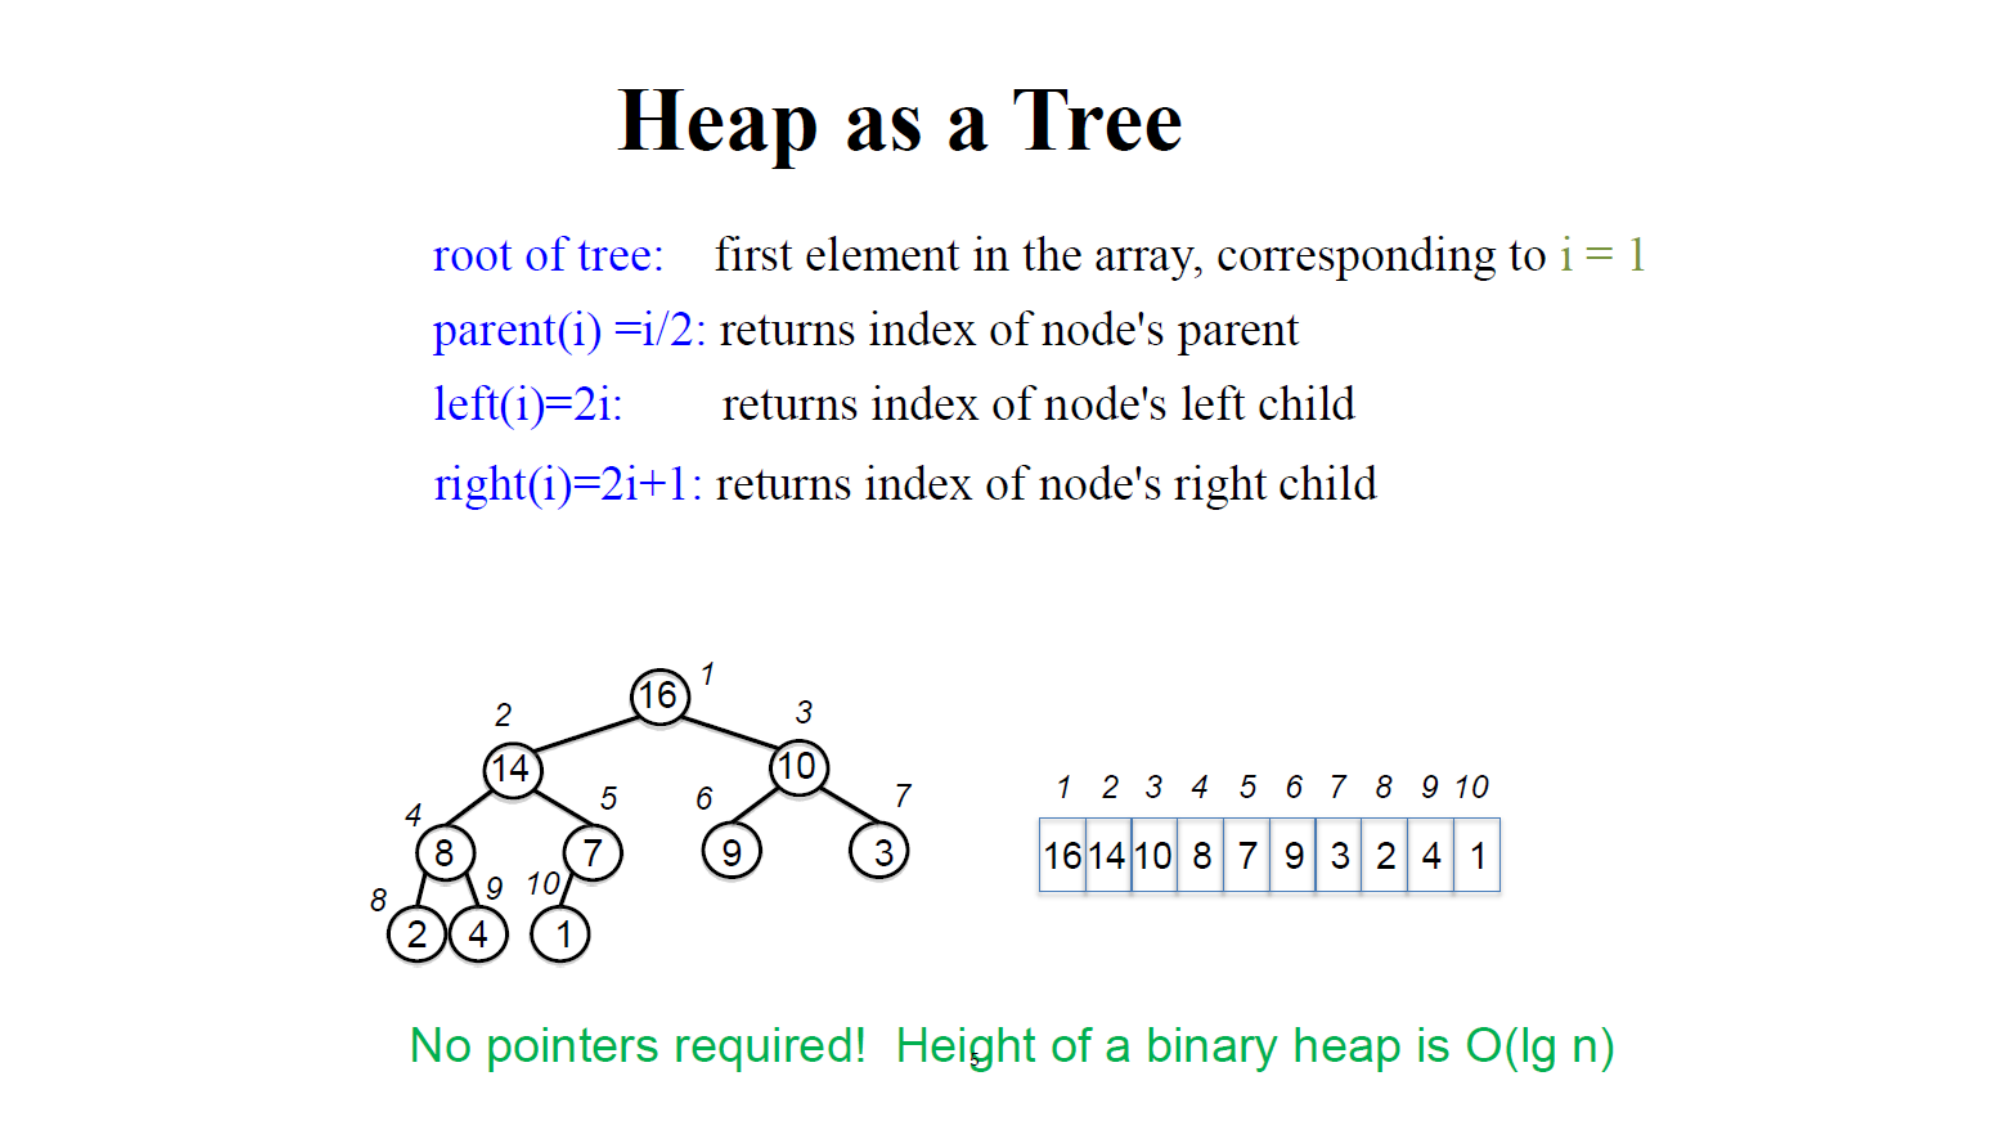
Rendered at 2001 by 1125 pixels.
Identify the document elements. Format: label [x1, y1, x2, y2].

picture [284, 61, 1672, 1108]
